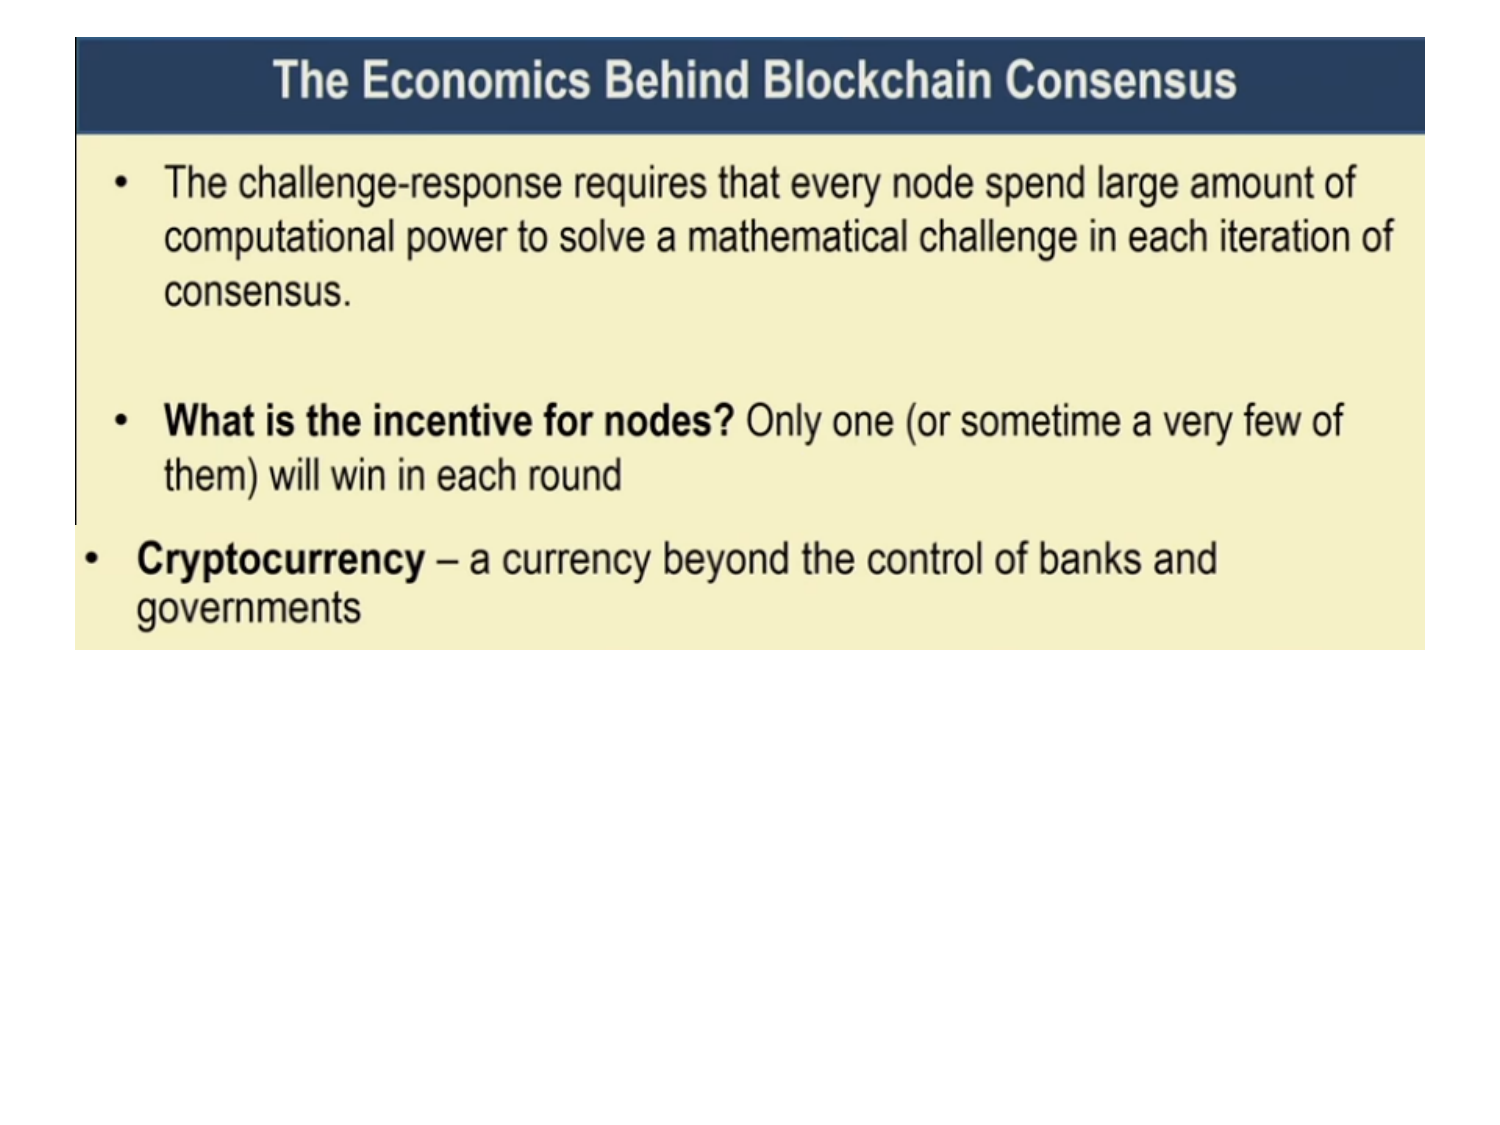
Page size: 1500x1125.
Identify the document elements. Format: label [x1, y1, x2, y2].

picture [74, 37, 1426, 651]
